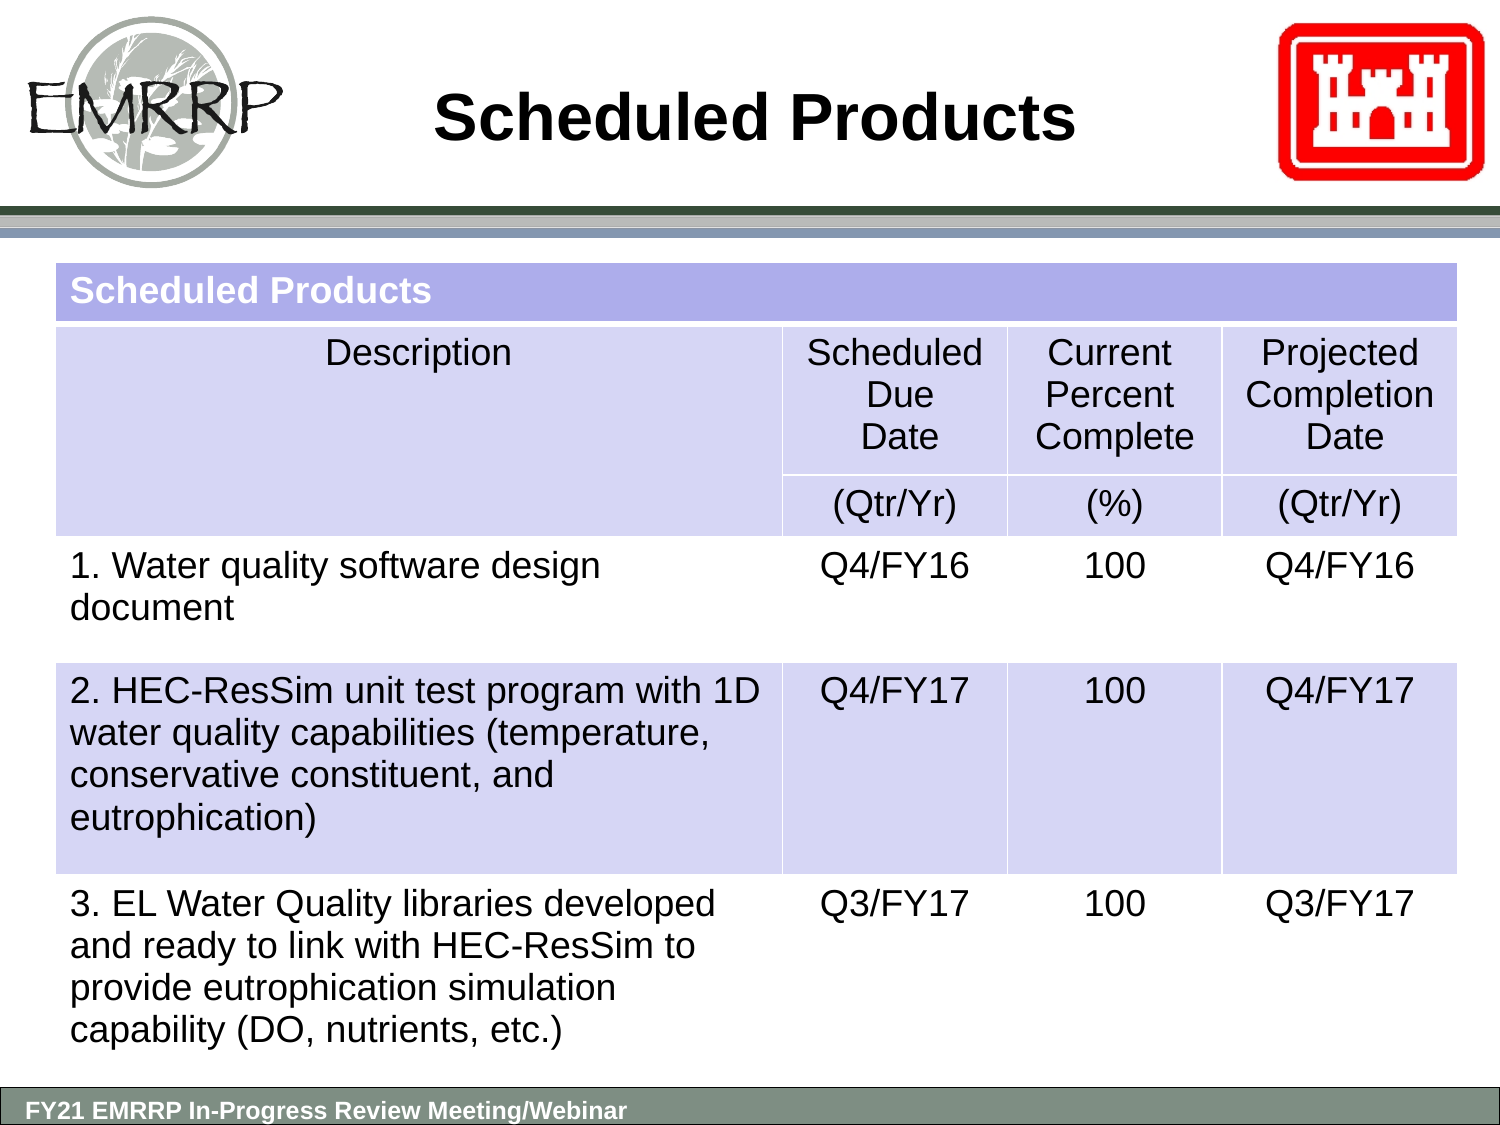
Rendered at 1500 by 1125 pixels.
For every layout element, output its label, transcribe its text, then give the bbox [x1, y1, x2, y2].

picture [24, 12, 274, 191]
table_cell Q4/FY17 [1223, 663, 1457, 874]
table_cell Q4/FY16 [783, 538, 1007, 662]
table_header Scheduled Products [56, 263, 1457, 321]
table_cell 2. HEC-ResSim unit test program with 1D water quality capabilities (temperature, conservative constituent, and eutrophication) [56, 663, 782, 874]
picture [0, 206, 1500, 238]
table_cell 1. Water quality software design document [56, 538, 782, 662]
table_cell Current Percent Complete [1008, 327, 1221, 474]
table_cell Description [56, 327, 782, 536]
table_cell Q4/FY17 [783, 663, 1007, 874]
table_cell Scheduled Due Date [783, 327, 1007, 474]
table_cell Q4/FY16 [1223, 538, 1457, 662]
table_cell (%) [1008, 476, 1221, 536]
table_cell Projected Completion Date [1223, 327, 1457, 474]
table_cell Q3/FY17 [1223, 876, 1457, 1069]
table_cell (Qtr/Yr) [783, 476, 1007, 536]
table_cell Q3/FY17 [783, 876, 1007, 1069]
picture [1275, 21, 1488, 183]
table_cell 100 [1008, 663, 1221, 874]
table_cell 100 [1008, 876, 1221, 1069]
table_cell (Qtr/Yr) [1223, 476, 1457, 536]
table_cell 3. EL Water Quality libraries developed and ready to link with HEC-ResSim to provide eutrophication simulation capability (DO, nutrients, etc.) [56, 876, 782, 1069]
title Scheduled Products [274, 11, 1238, 216]
table_cell 100 [1008, 538, 1221, 662]
